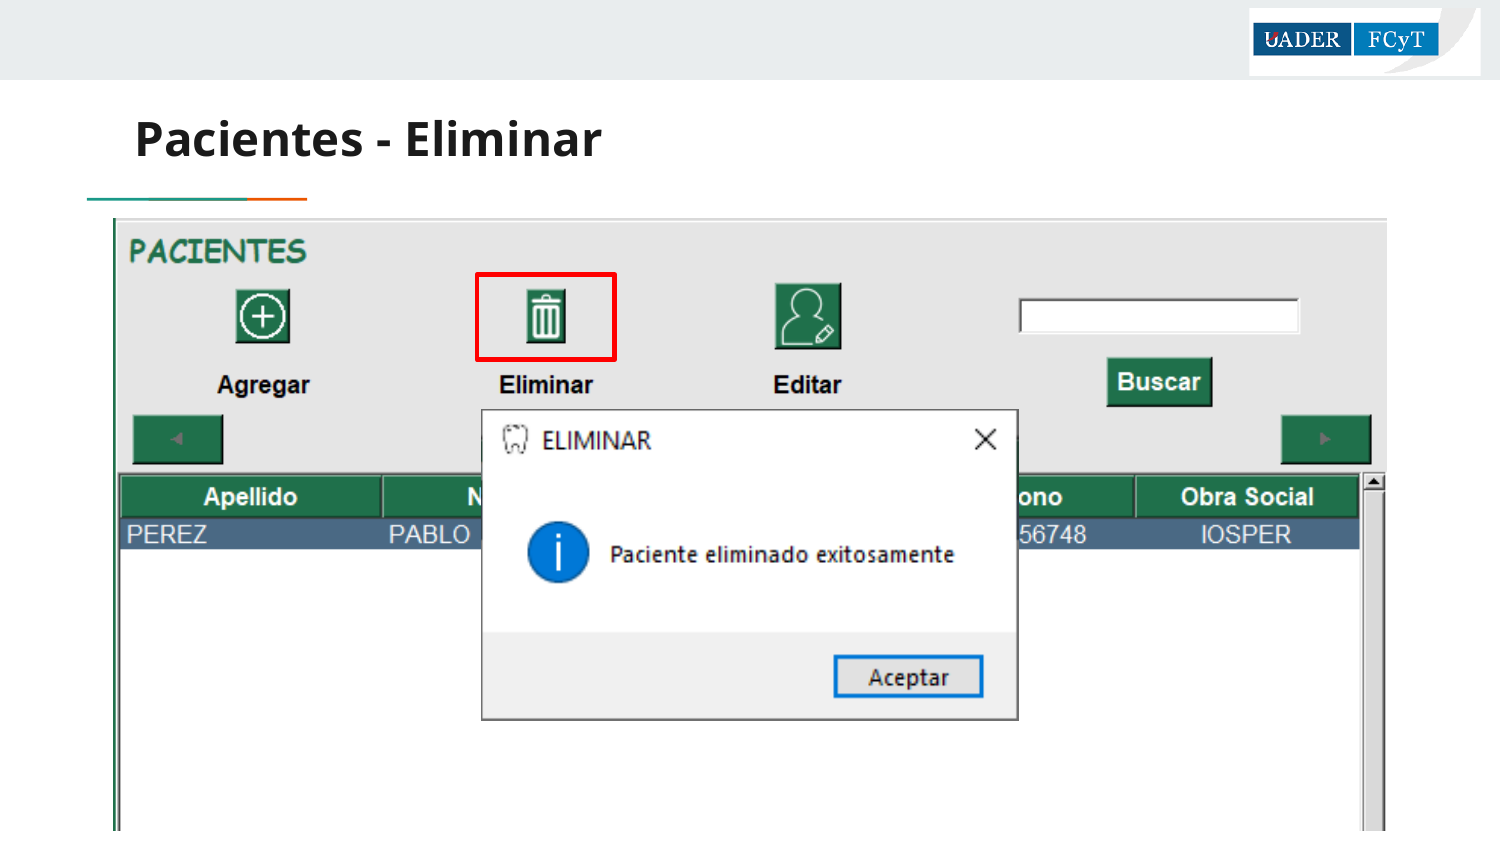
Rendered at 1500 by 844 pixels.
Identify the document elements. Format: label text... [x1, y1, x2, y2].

title Pacientes - Eliminar [119, 93, 1381, 182]
picture [113, 218, 1387, 832]
picture [1249, 8, 1481, 76]
